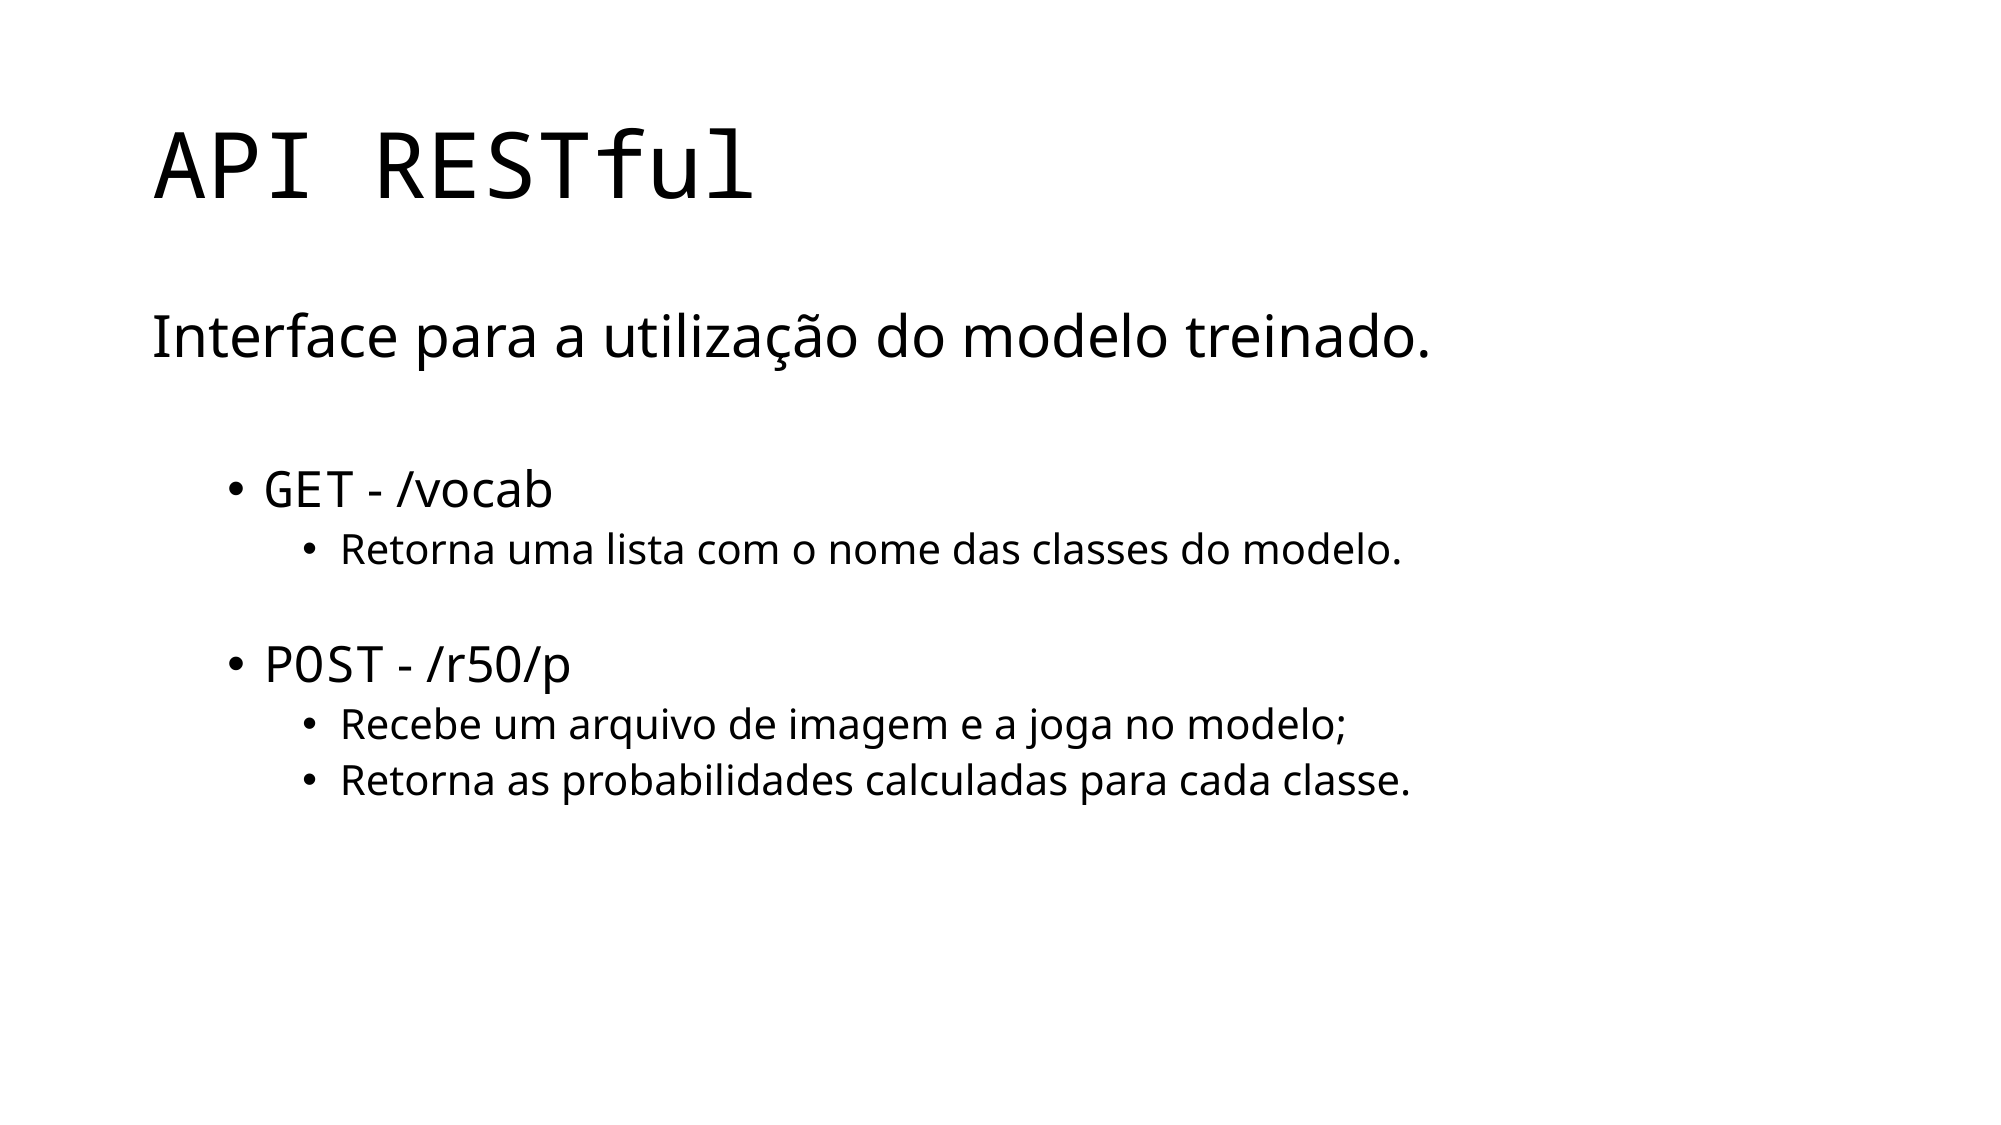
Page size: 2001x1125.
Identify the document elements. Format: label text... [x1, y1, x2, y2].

list Interface para a utilização do modelo treinado. GET - /vocab Retorna uma lista com o nome das classes do modelo. POST - /r50/p Recebe um arquivo de imagem e a joga no modelo; Retorna as probabilidades calculadas para cada classe. [137, 299, 1863, 1014]
title API RESTful [137, 59, 1863, 278]
